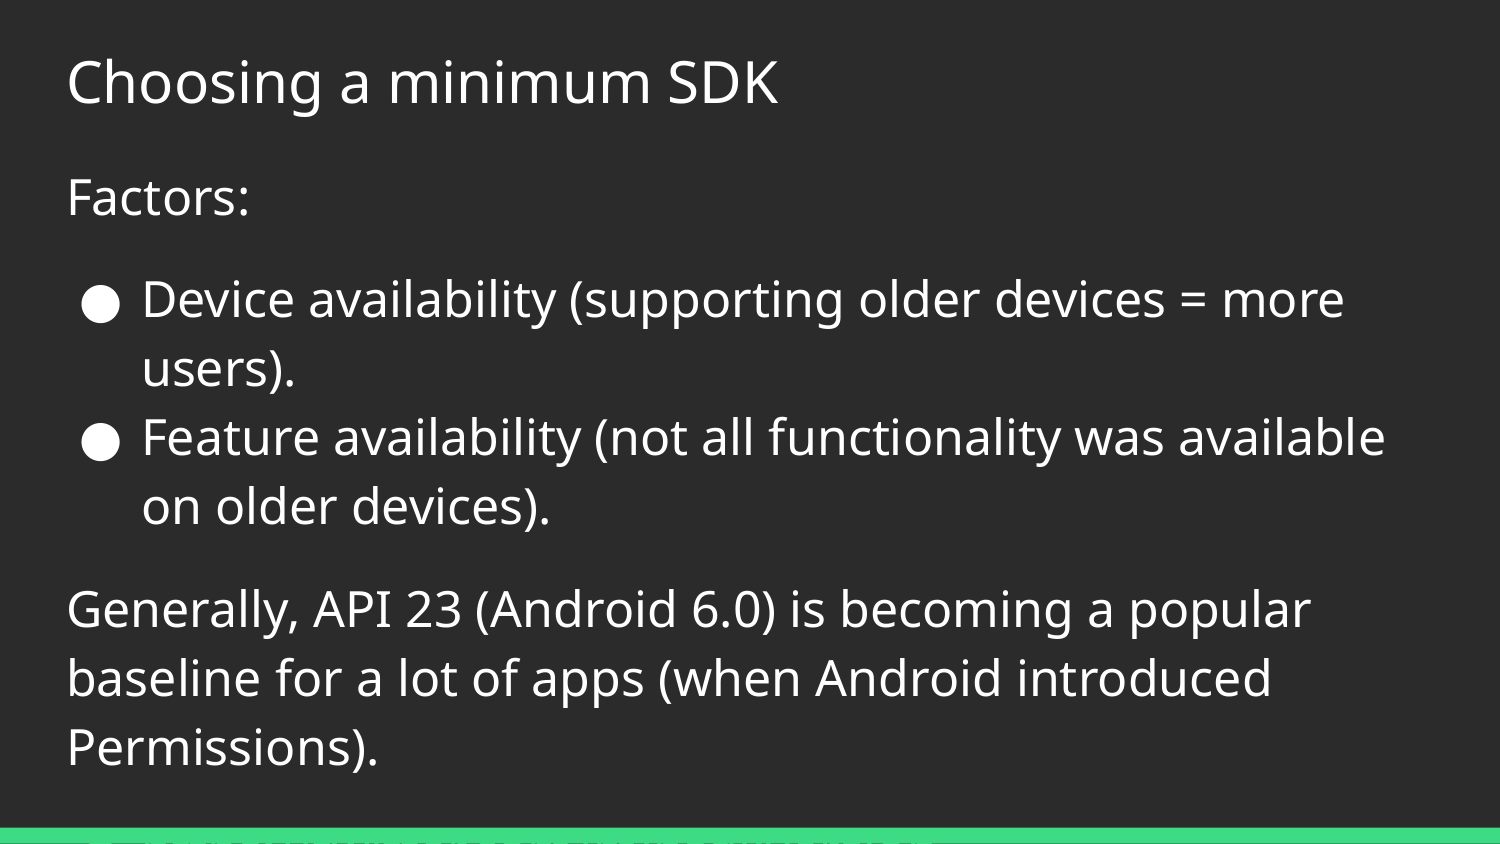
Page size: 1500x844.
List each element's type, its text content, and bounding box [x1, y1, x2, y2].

list Factors: Device availability (supporting older devices = more users). Feature availability (not all functionality was available on older devices). Generally, API 23 (Android 6.0) is becoming a popular baseline for a lot of apps (when Android introduced Permissions). https://twitter.com/minsdkversion [51, 141, 1449, 703]
title Choosing a minimum SDK [51, 30, 1449, 125]
